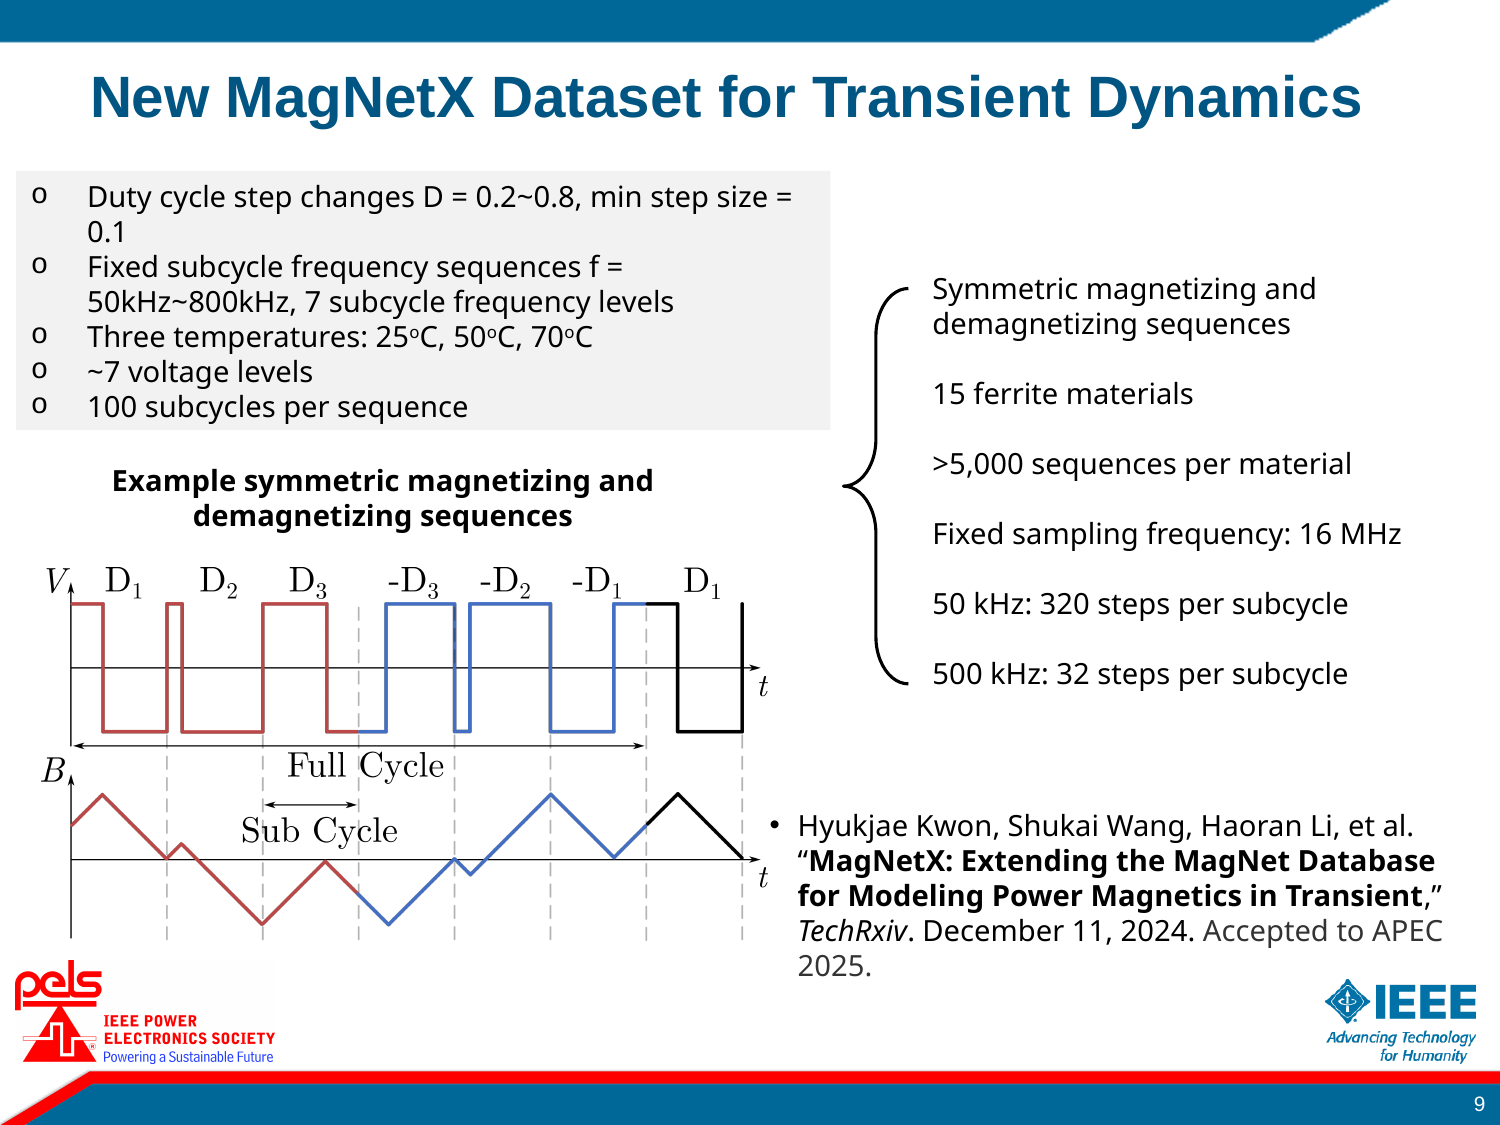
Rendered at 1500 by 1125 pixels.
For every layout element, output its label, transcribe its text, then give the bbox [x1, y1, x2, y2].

text_box [843, 288, 909, 684]
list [41, 567, 768, 942]
slide_number 8 [1387, 1081, 1500, 1125]
text_box Symmetric magnetizing and demagnetizing sequences 15 ferrite materials >5,000 sequences per material Fixed sampling frequency: 16 MHz 50 kHz: 320 steps per subcycle 500 kHz: 32 steps per subcycle [917, 263, 1500, 768]
text_box Duty cycle step changes D = 0.2~0.8, min step size = 0.1 Fixed subcycle frequency sequences f = 50kHz~800kHz, 7 subcycle frequency levels Three temperatures: 25oC, 50oC, 70oC ~7 voltage levels 100 subcycles per sequence [16, 170, 831, 431]
text_box Example symmetric magnetizing and demagnetizing sequences [75, 454, 692, 540]
title New MagNetX Dataset for Transient Dynamics [74, 51, 1426, 202]
text_box Hyukjae Kwon, Shukai Wang, Haoran Li, et al. “MagNetX: Extending the MagNet Database for Modeling Power Magnetics in Transient,” TechRxiv. December 11, 2024. Accepted to APEC 2025. [754, 799, 1478, 990]
picture [0, 0, 1500, 1124]
